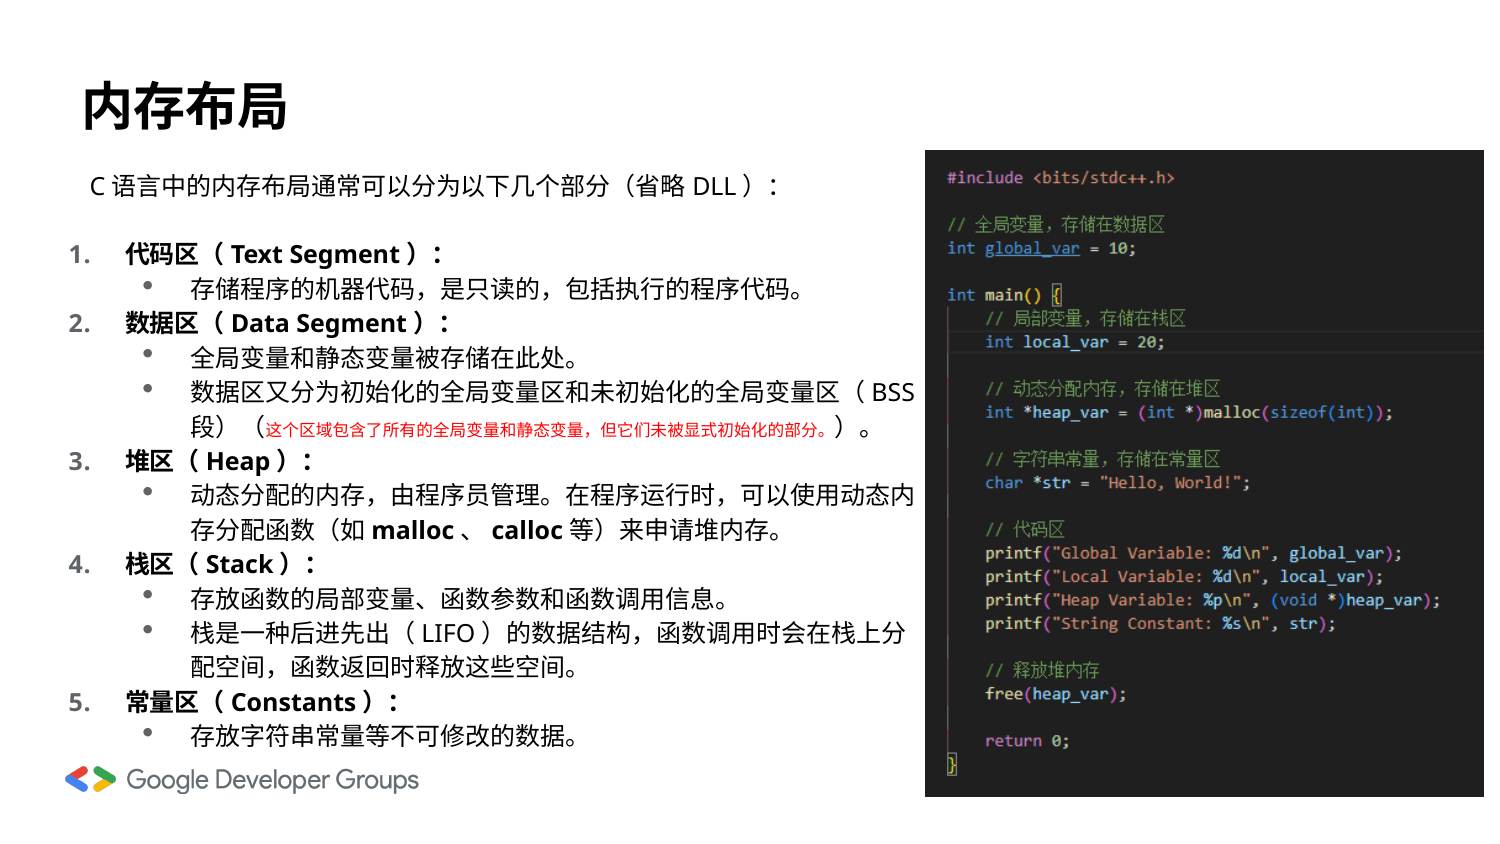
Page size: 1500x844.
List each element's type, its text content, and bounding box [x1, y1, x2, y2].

list C语言中的内存布局通常可以分为以下几个部分（省略DLL）： 代码区（Text Segment）： 存储程序的机器代码，是只读的，包括执行的程序代码。 数据区（Data Segment）： 全局变量和静态变量被存储在此处。 数据区又分为初始化的全局变量区和未初始化的全局变量区（BSS段）（这个区域包含了所有的全局变量和静态变量，但它们未被显式初始化的部分。）。 堆区（Heap）： 动态分配的内存，由程序员管理。在程序运行时，可以使用动态内存分配函数（如malloc、calloc等）来申请堆内存。 栈区（Stack）： 存放函数的局部变量、函数参数和函数调用信息。 栈是一种后进先出（LIFO）的数据结构，函数调用时会在栈上分配空间，函数返回时释放这些空间。 常量区（Constants）： 存放字符串常量等不可修改的数据。 [53, 150, 922, 749]
title 内存布局 [66, 26, 650, 150]
picture [924, 150, 1484, 797]
picture [64, 766, 419, 794]
